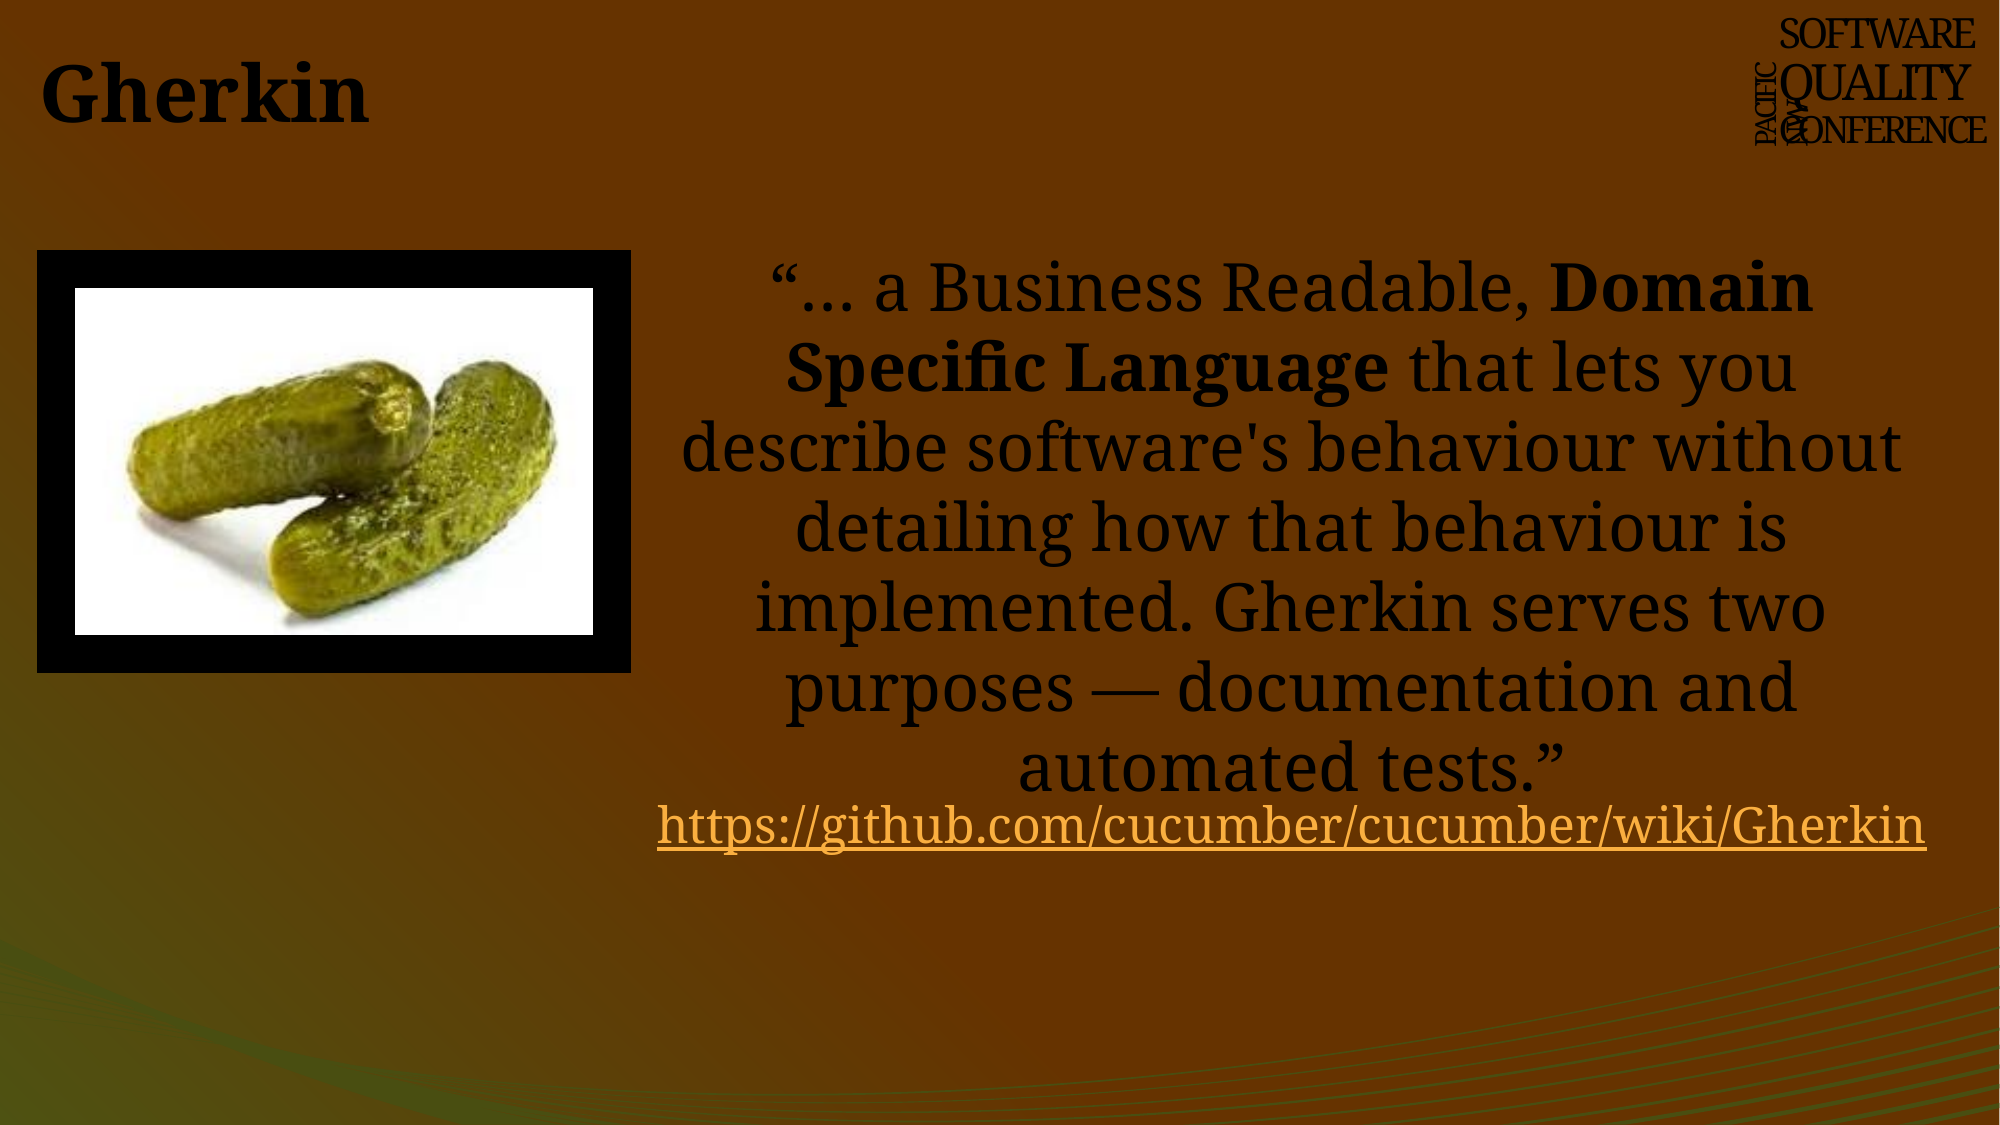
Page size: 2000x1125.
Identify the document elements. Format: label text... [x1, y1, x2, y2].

text_box PACIFIC NW [1750, 9, 1814, 148]
text_box SOFTWARE QUALITY CONFERENCE [1778, 12, 1989, 153]
title Gherkin [24, 12, 1525, 148]
text_box “… a Business Readable, Domain Specific Language that lets you describe software's behaviour without detailing how that behaviour is implemented. Gherkin serves two purposes — documentation and automated tests.” [637, 237, 1948, 813]
picture [74, 287, 594, 636]
text_box https://github.com/cucumber/cucumber/wiki/Gherkin [642, 786, 1942, 863]
